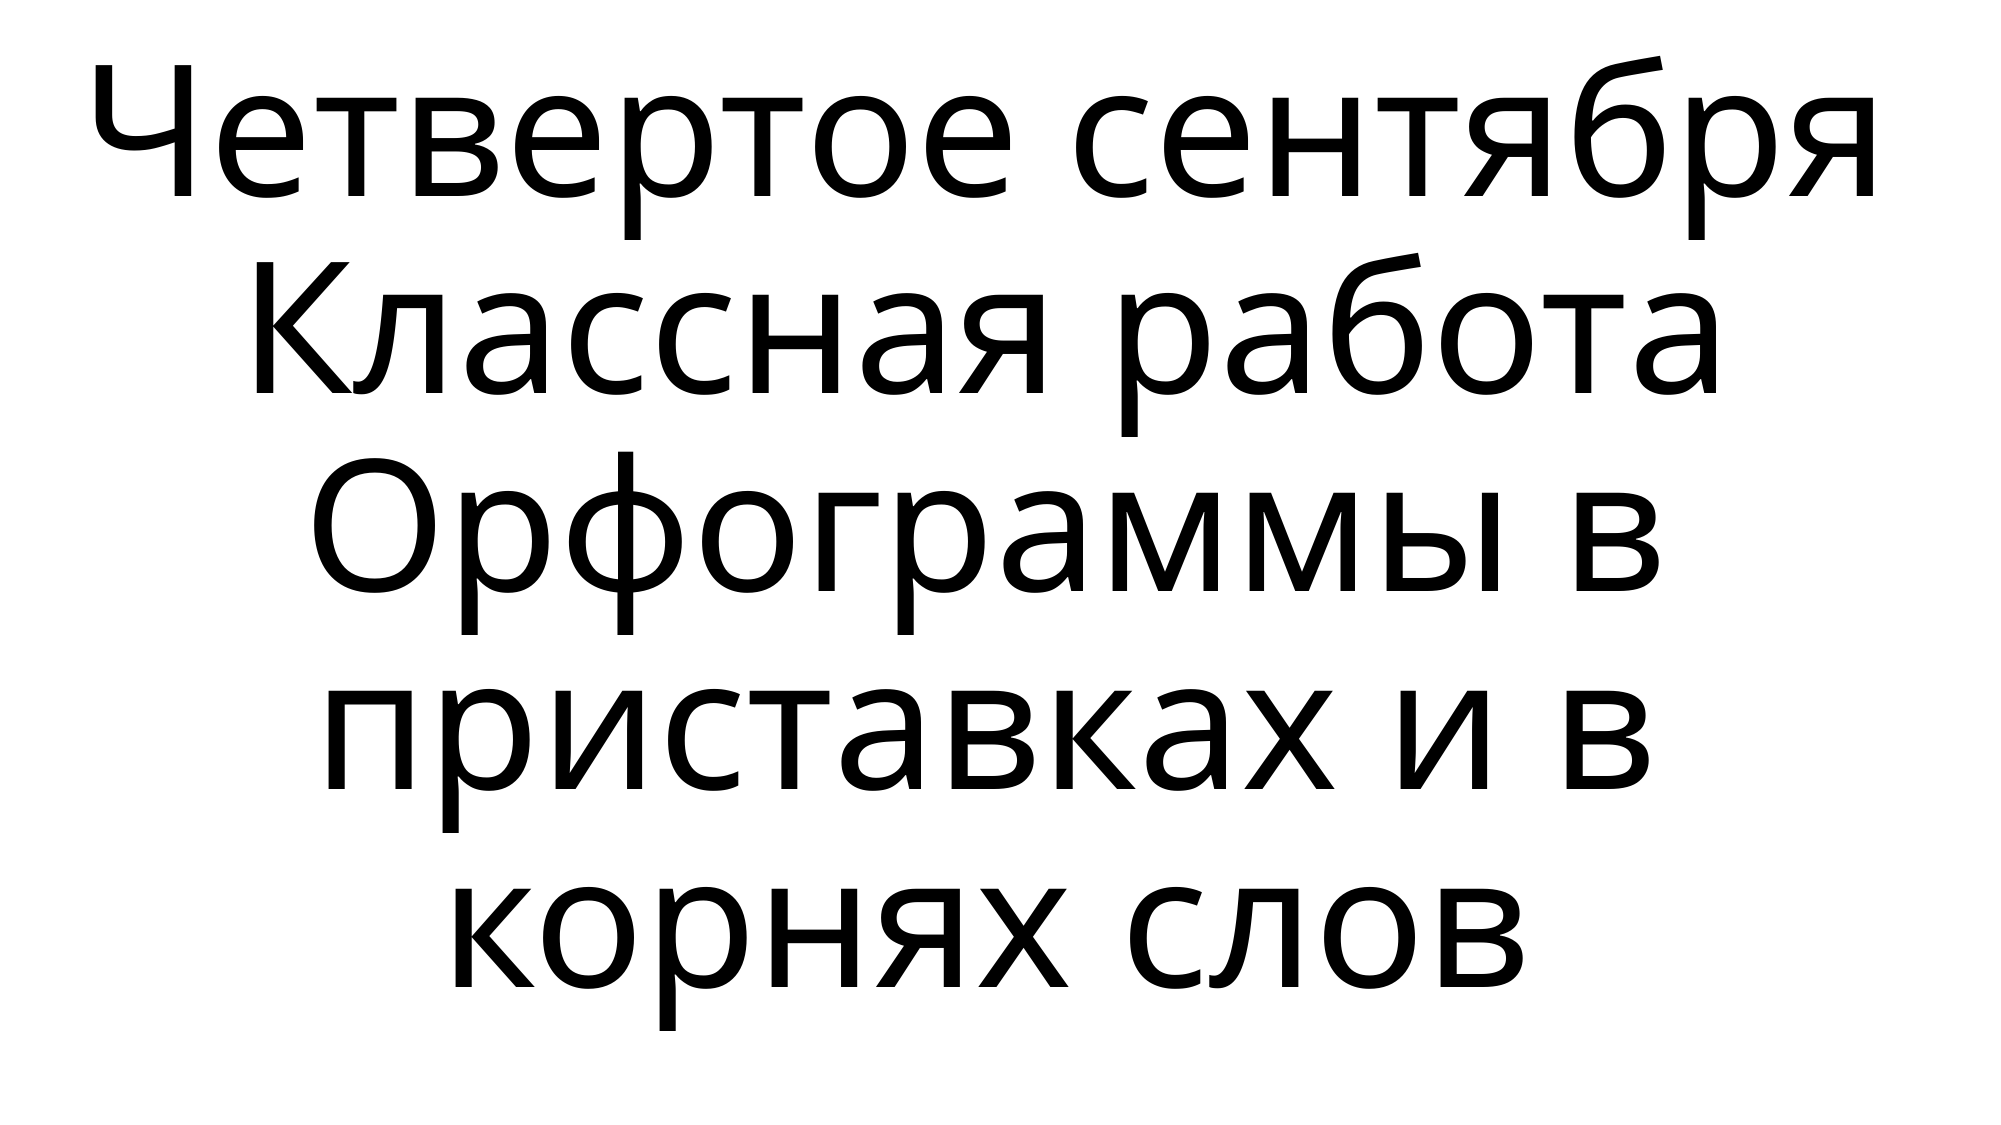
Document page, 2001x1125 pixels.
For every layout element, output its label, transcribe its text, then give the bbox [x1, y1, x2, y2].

title Четвертое сентября Классная работа Орфограммы в приставках и в корнях слов [0, 643, 1972, 1035]
